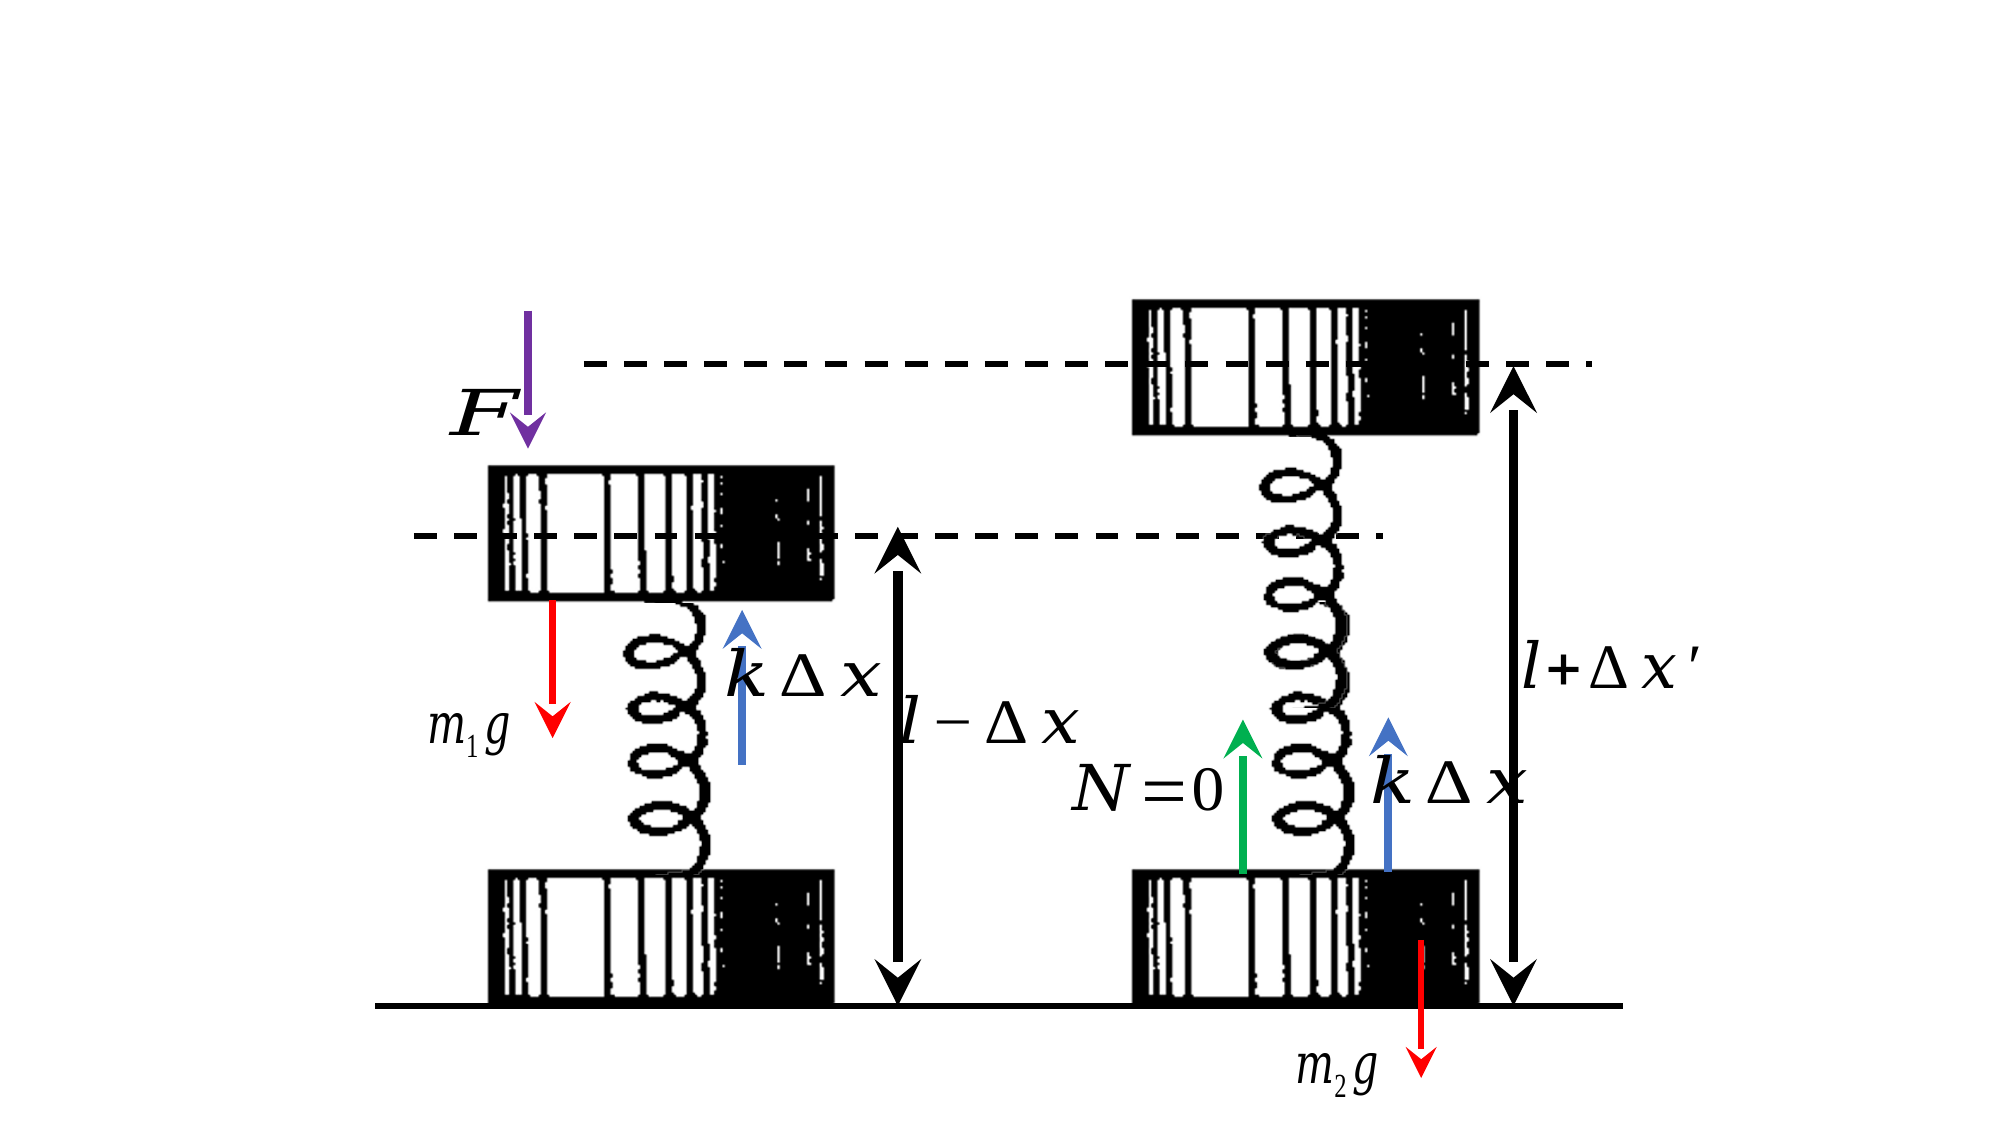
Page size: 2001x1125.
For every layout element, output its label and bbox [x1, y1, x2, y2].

picture [1117, 364, 1482, 1005]
picture [473, 455, 837, 536]
picture [1117, 289, 1482, 363]
picture [473, 537, 837, 1005]
